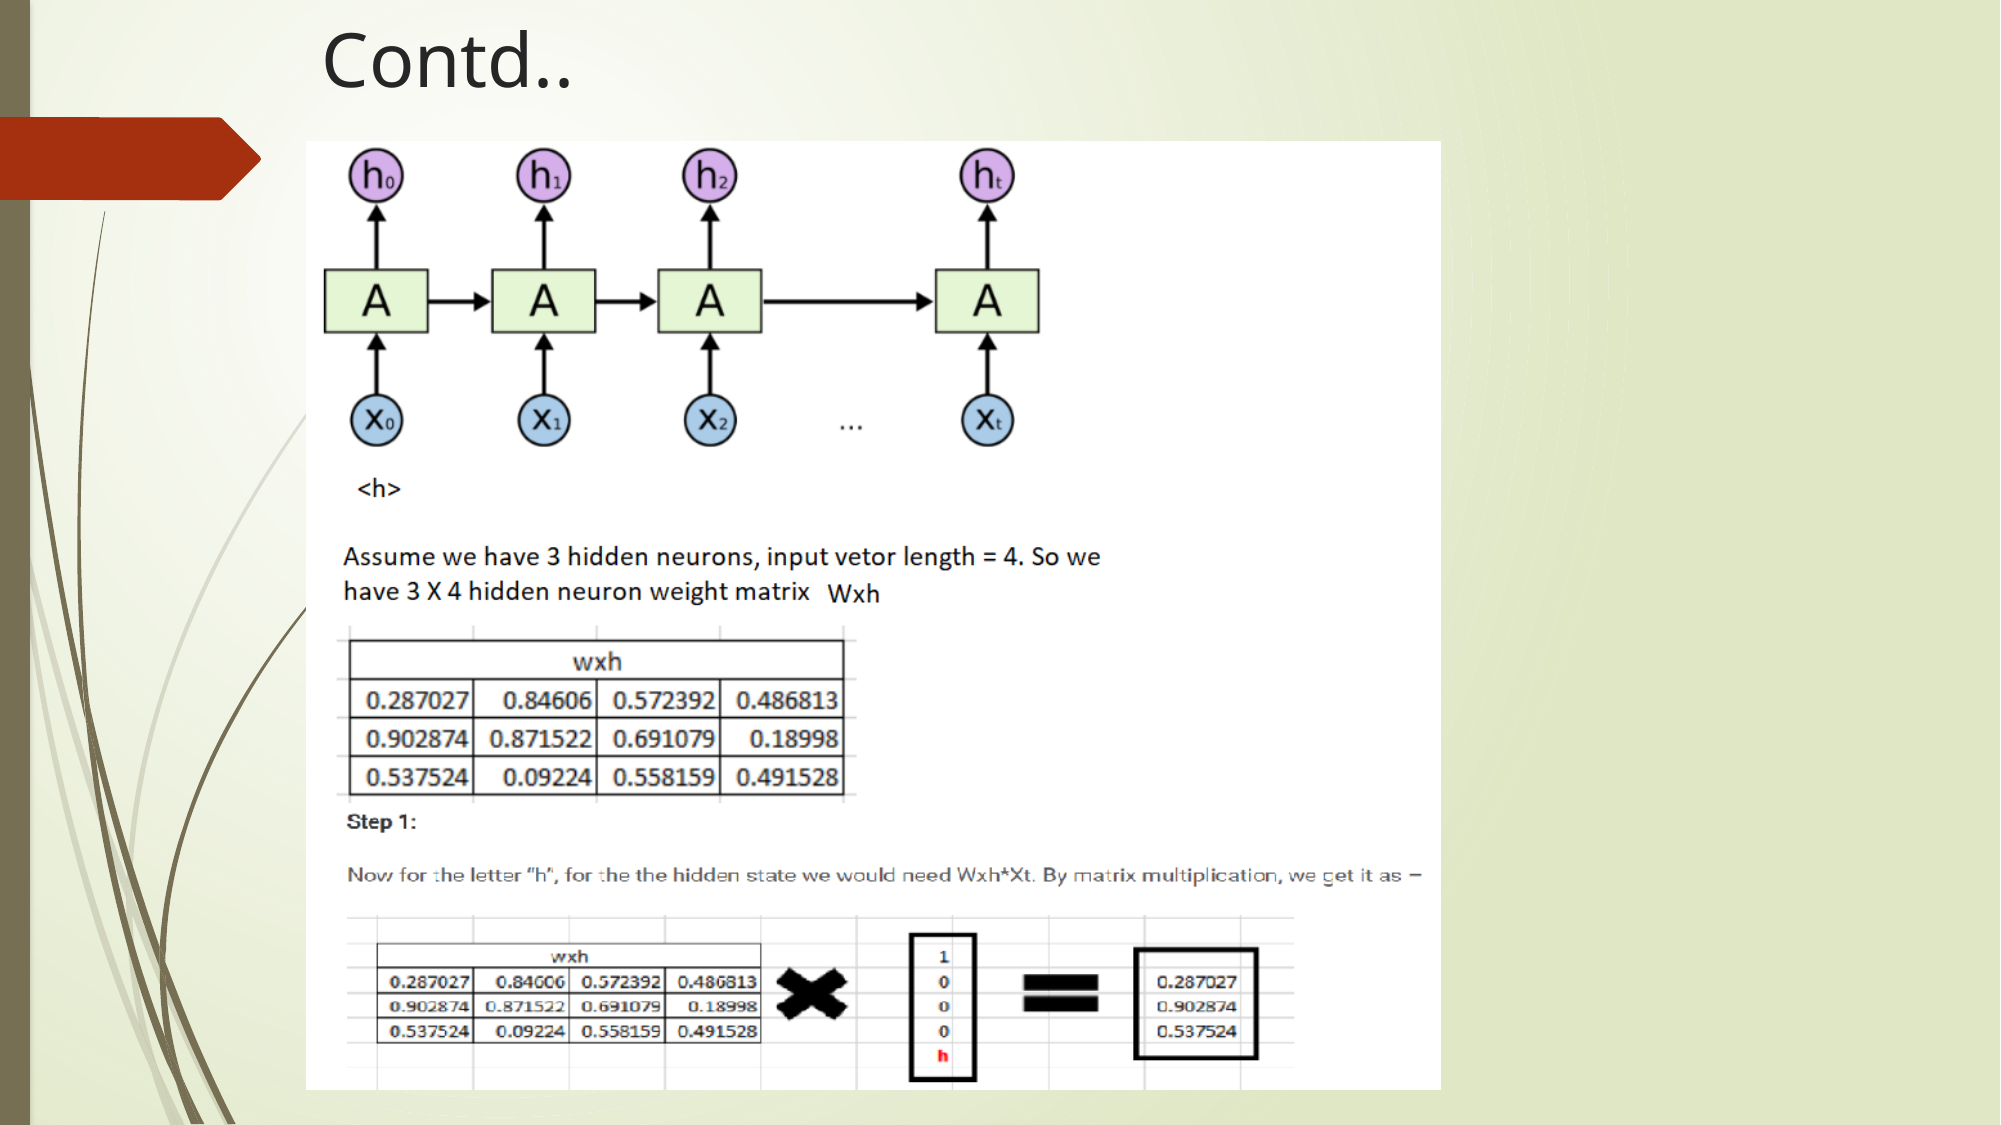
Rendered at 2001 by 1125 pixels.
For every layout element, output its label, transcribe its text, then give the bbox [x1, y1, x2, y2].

picture [306, 141, 1441, 1091]
title Contd.. [306, 5, 1769, 133]
